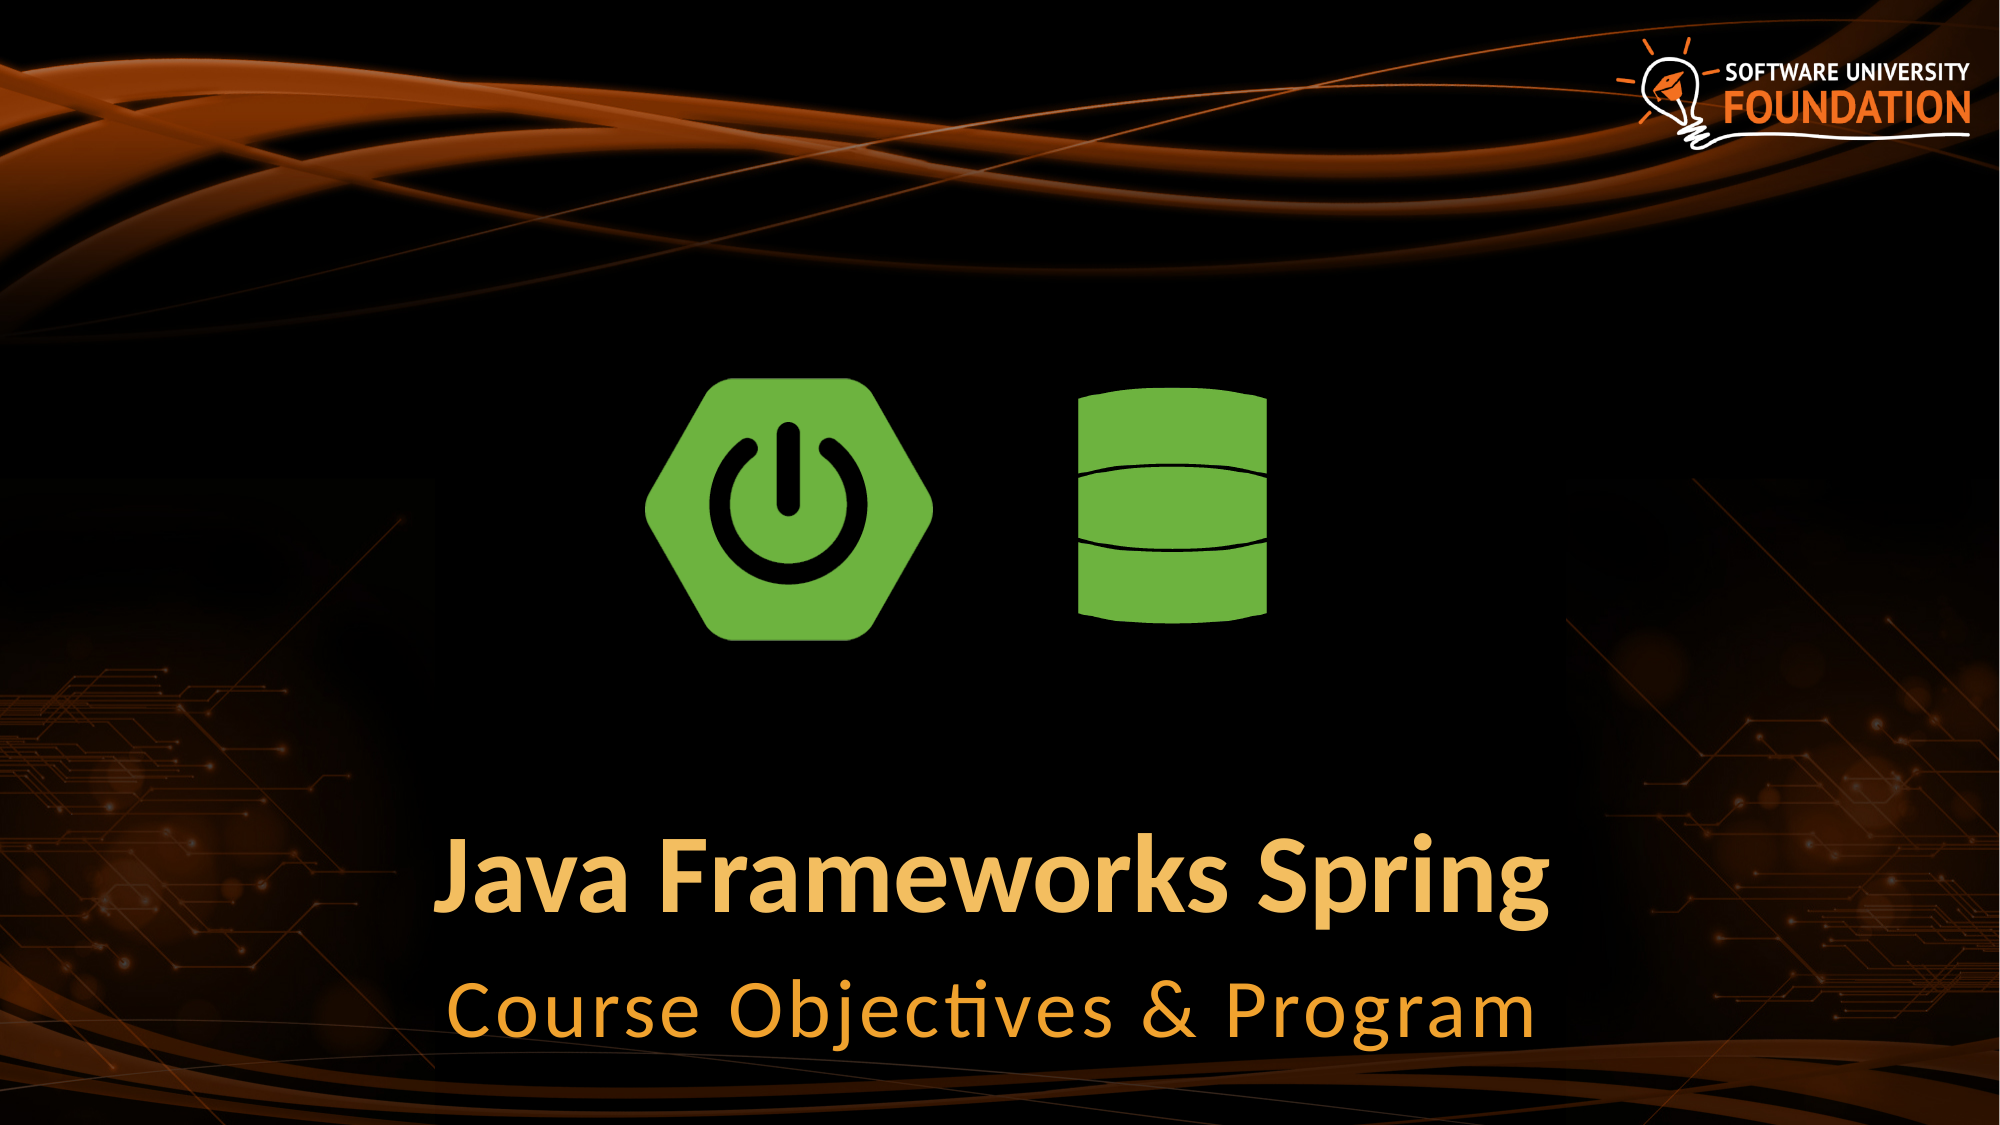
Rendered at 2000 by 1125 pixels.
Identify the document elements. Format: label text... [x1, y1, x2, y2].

list Course Objectives & Program [259, 943, 1727, 1057]
title Java Frameworks Spring [155, 813, 1831, 941]
picture [0, 0, 2000, 1125]
